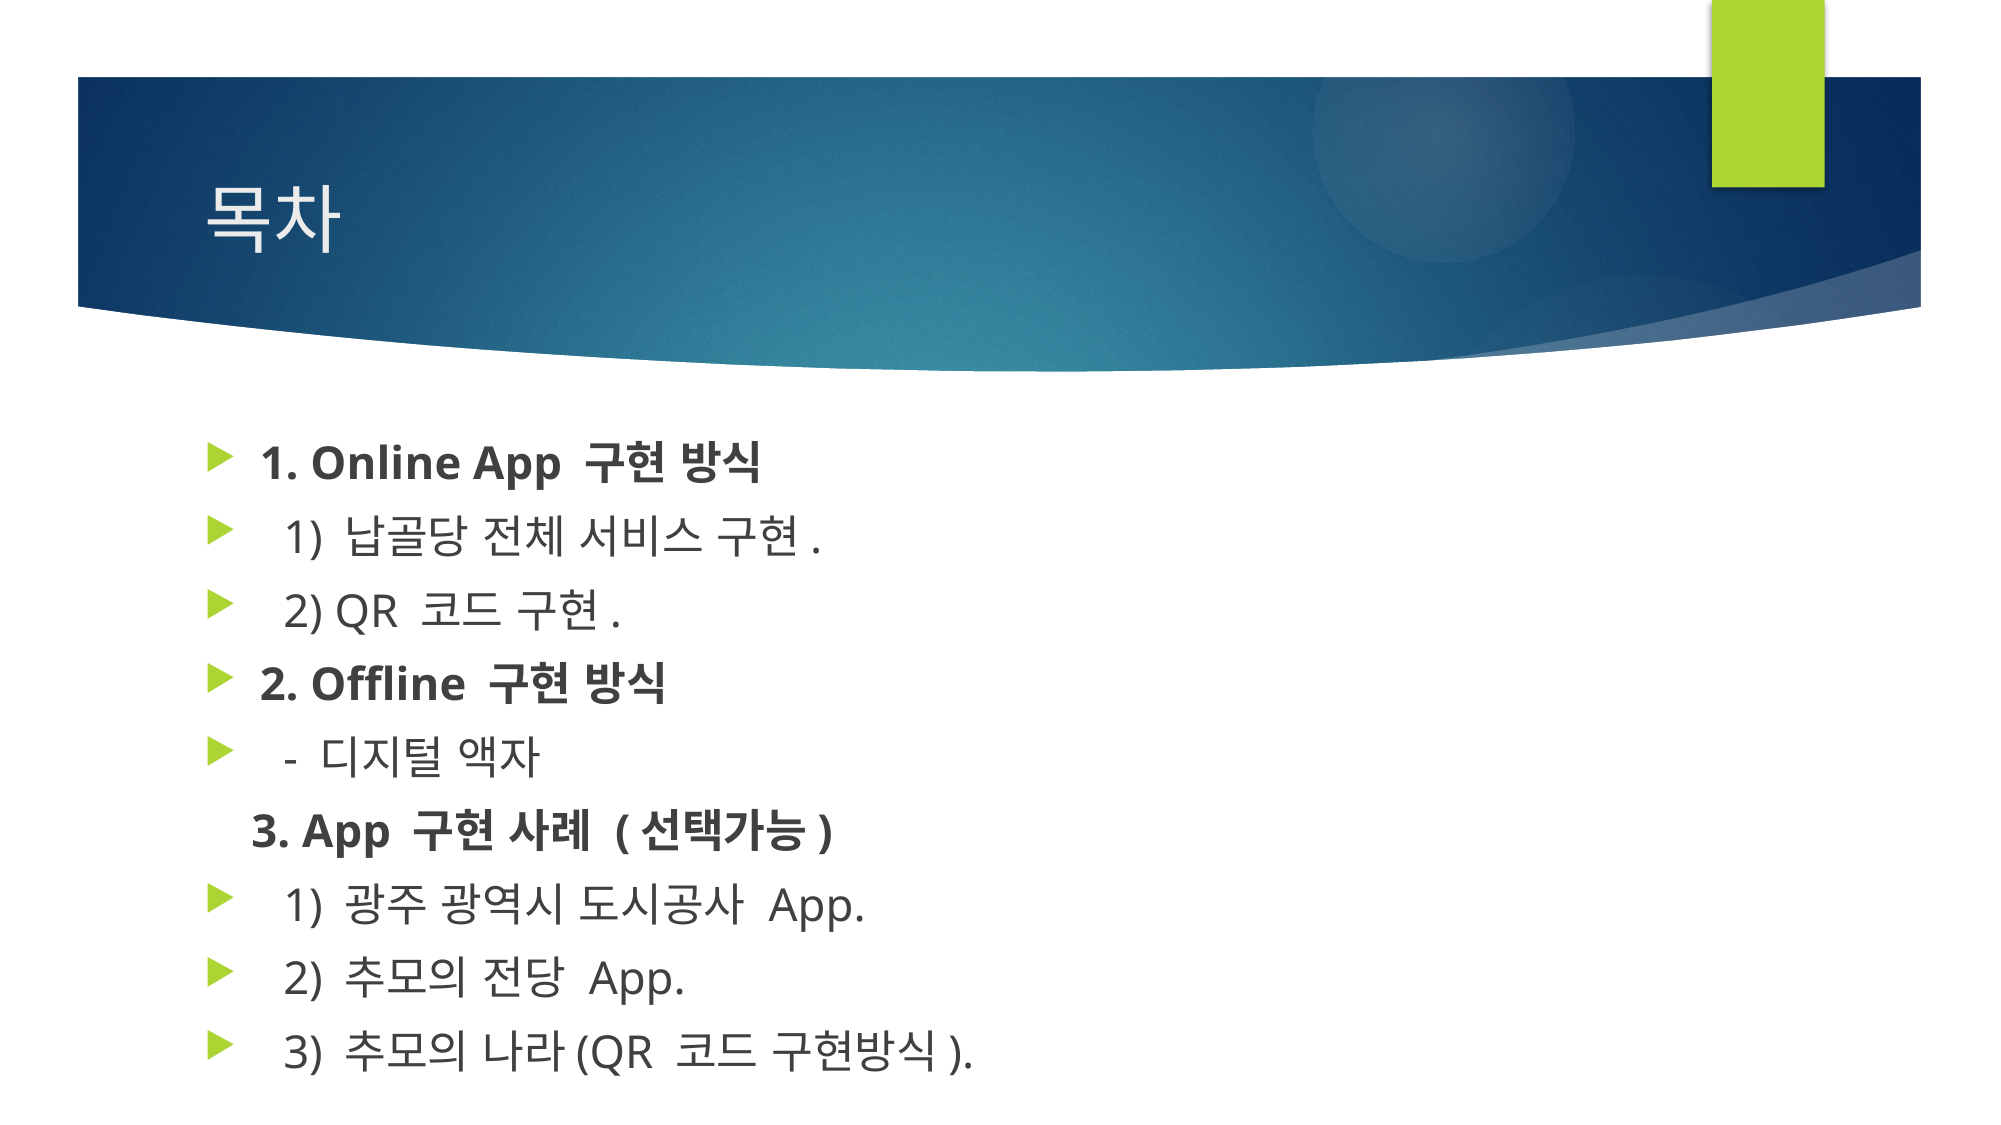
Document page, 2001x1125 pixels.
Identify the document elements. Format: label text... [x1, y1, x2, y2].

list 1. Online App 구현 방식 1) 납골당 전체 서비스 구현. 2) QR 코드 구현. 2. Offline 구현 방식 - 디지털 액자 3. App 구현 사례 (선택가능) 1) 광주 광역시 도시공사 App. 2) 추모의 전당 App. 3) 추모의 나라(QR 코드 구현방식). [189, 427, 1627, 1088]
title 목차 [189, 159, 1627, 276]
